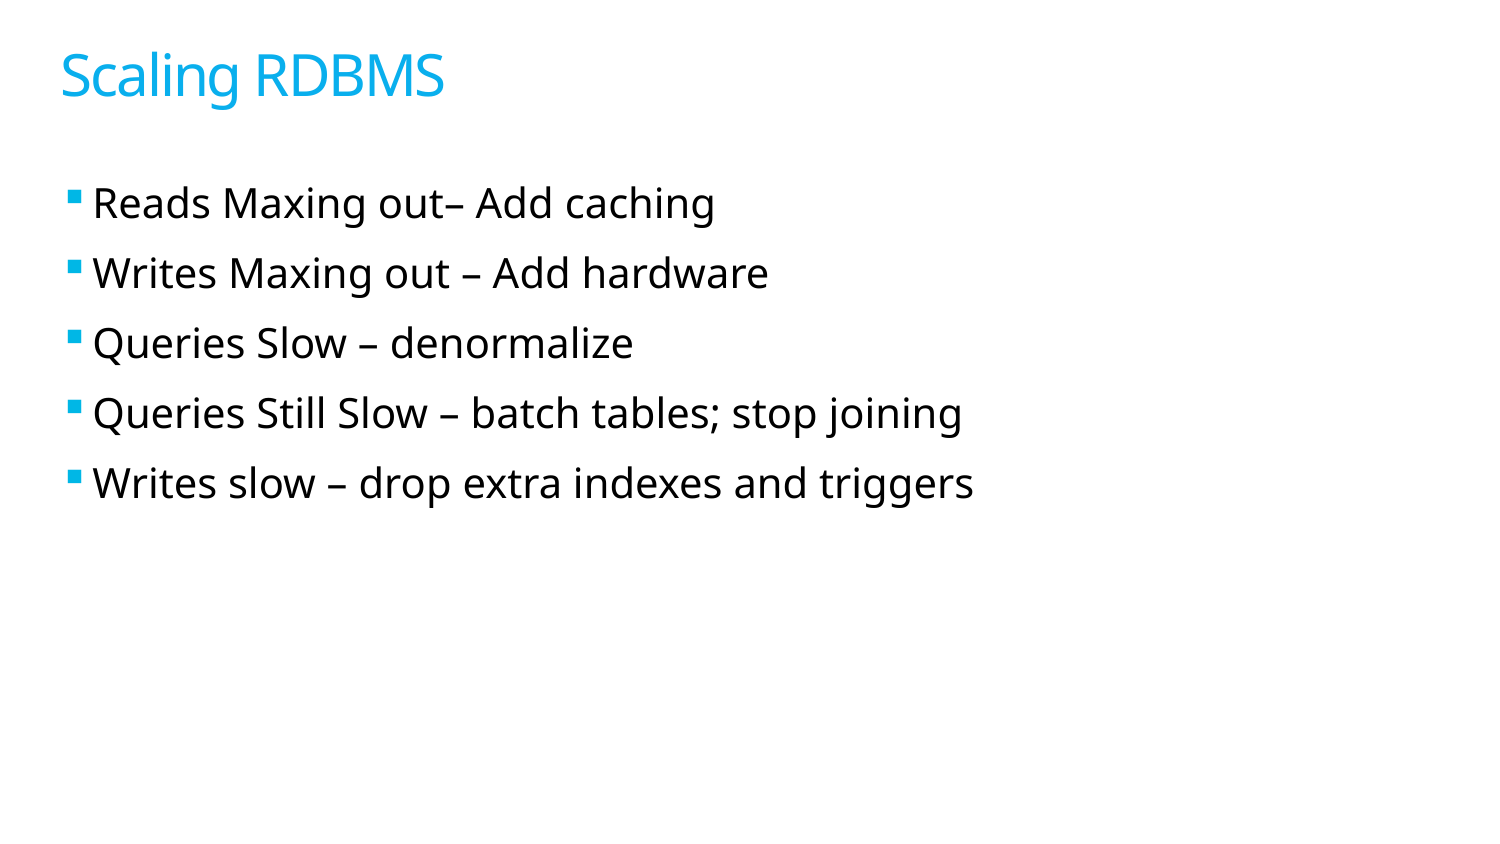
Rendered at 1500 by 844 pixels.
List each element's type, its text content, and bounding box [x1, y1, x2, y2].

title Scaling RDBMS [38, 34, 1463, 118]
list Reads Maxing out– Add caching Writes Maxing out – Add hardware Queries Slow – denormalize Queries Still Slow – batch tables; stop joining Writes slow – drop extra indexes and triggers [64, 175, 1436, 519]
